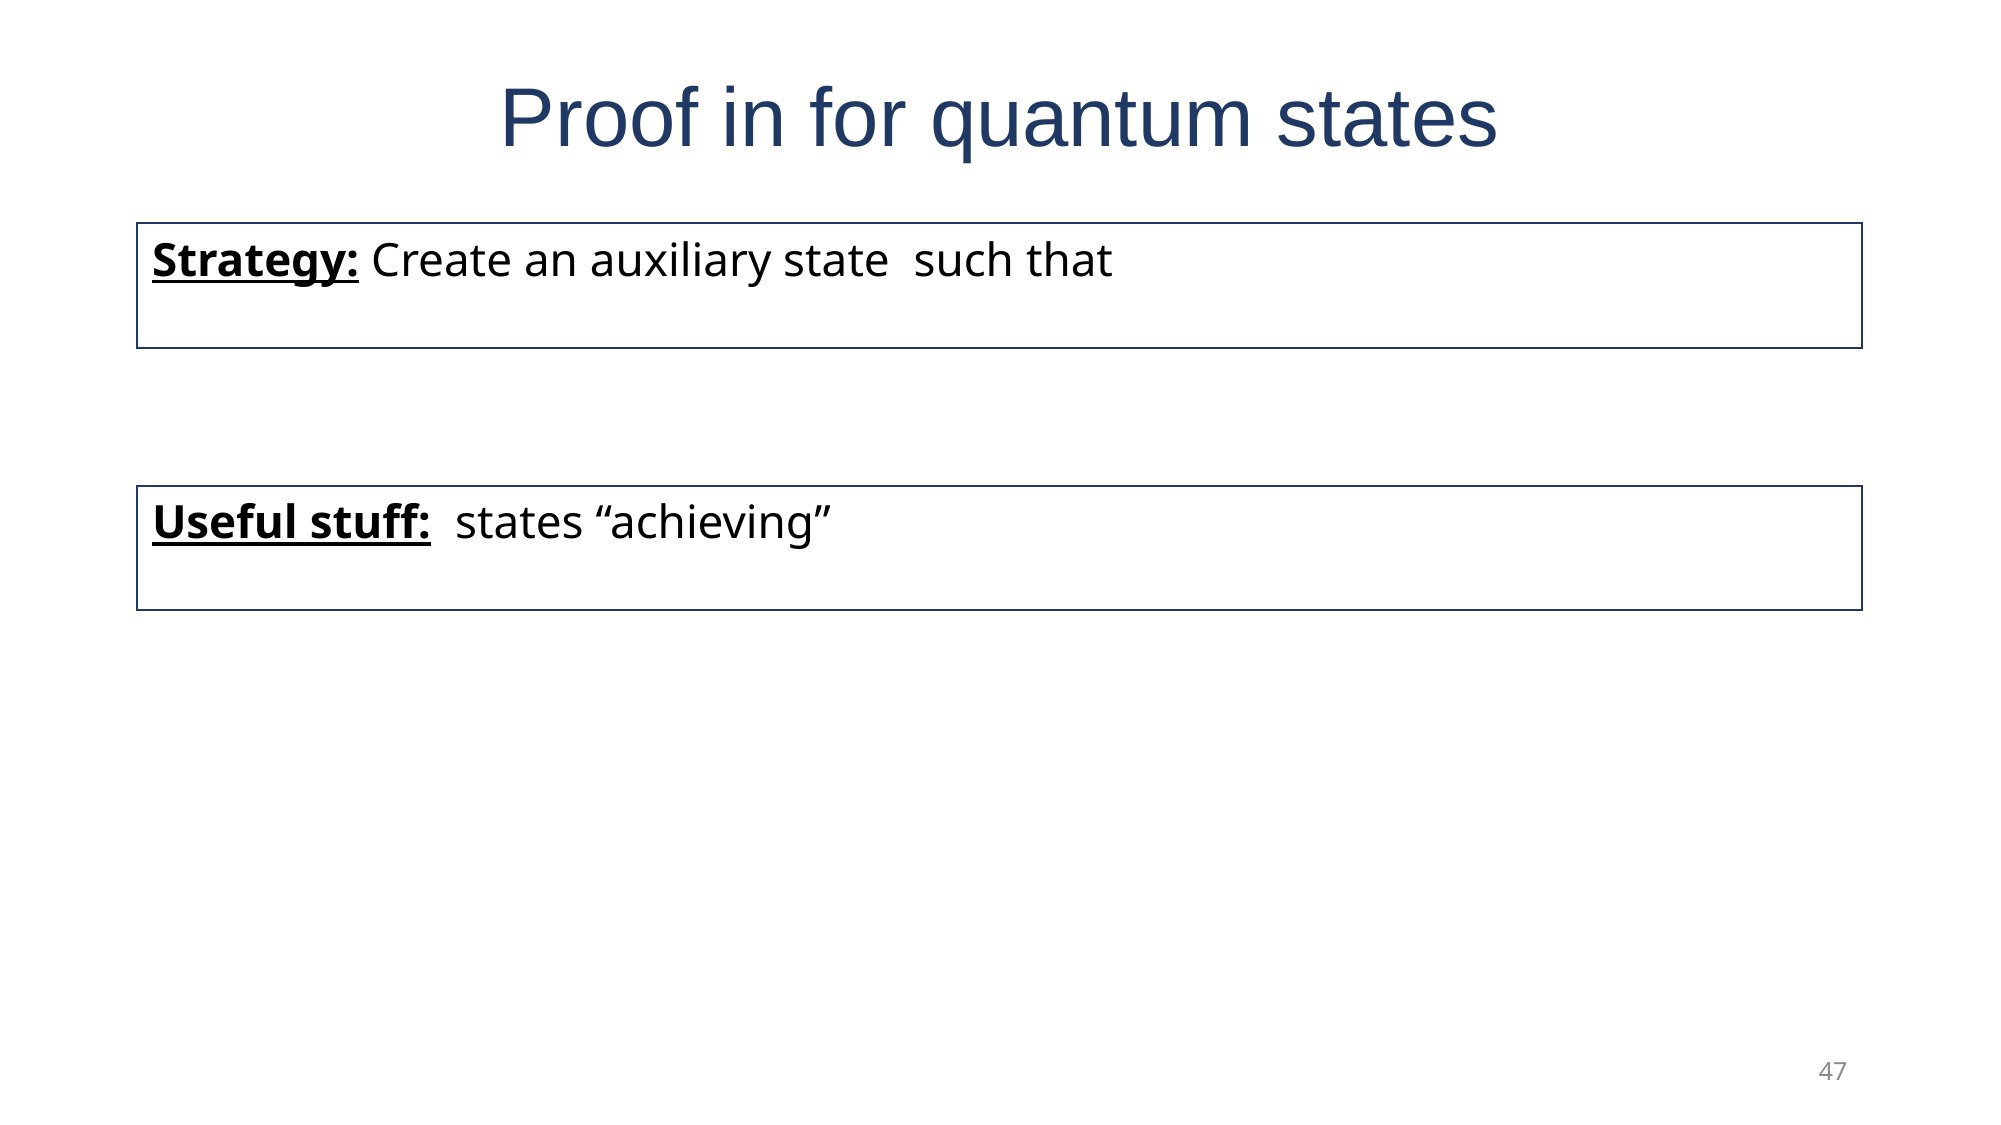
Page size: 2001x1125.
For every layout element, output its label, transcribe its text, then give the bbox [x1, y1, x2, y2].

title Proof in for quantum states [137, 59, 1863, 180]
slide_number 47 [1412, 1042, 1863, 1103]
